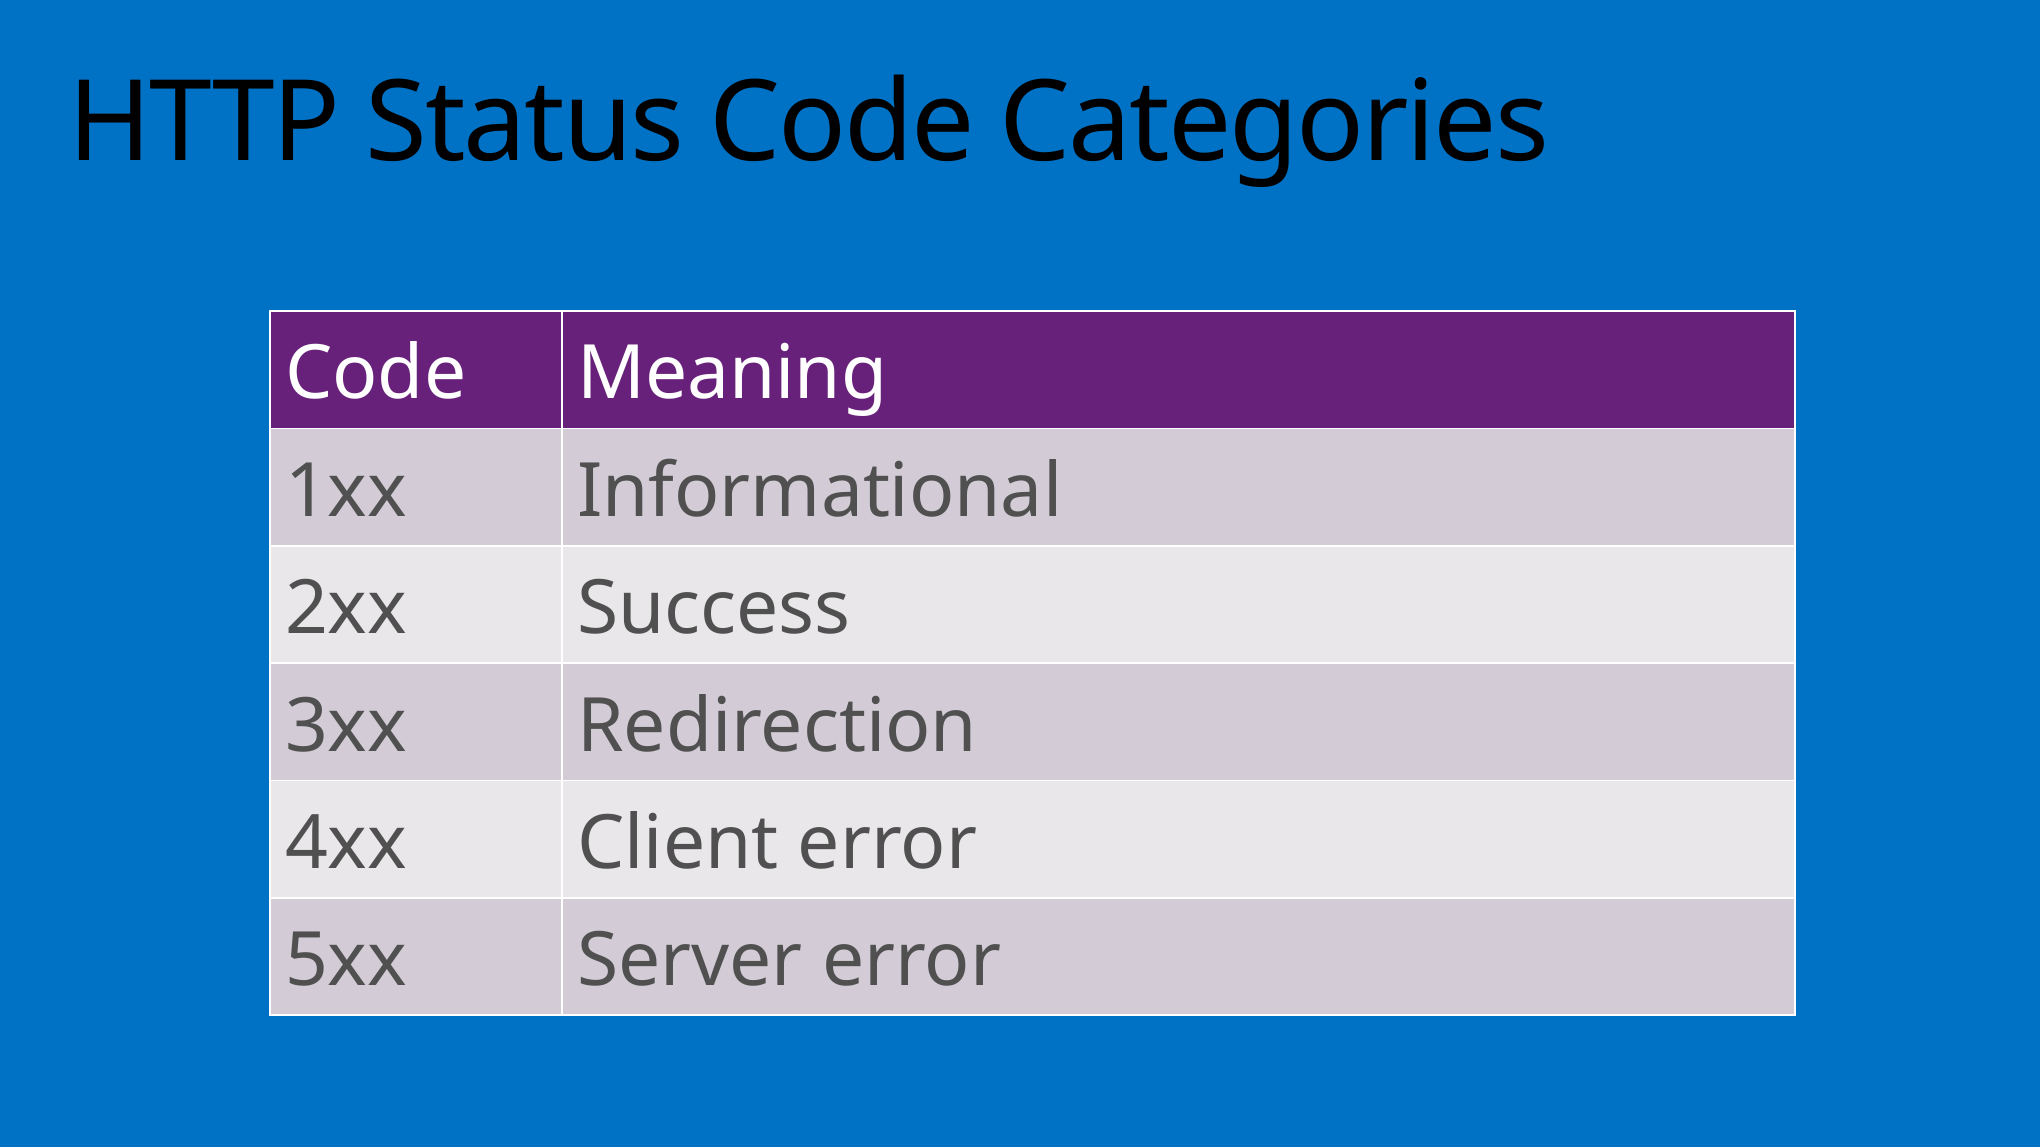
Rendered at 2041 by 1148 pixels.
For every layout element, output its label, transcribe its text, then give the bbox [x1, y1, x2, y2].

table_cell Client error [563, 781, 1794, 897]
table_cell 1xx [271, 429, 561, 545]
title HTTP Status Code Categories [45, 48, 1996, 199]
table_cell Informational [563, 429, 1794, 545]
table_header Meaning [563, 312, 1794, 428]
table_cell 2xx [271, 547, 561, 662]
table_cell Success [563, 547, 1794, 662]
table_cell 3xx [271, 664, 561, 780]
table_cell Redirection [563, 664, 1794, 780]
table_cell Server error [563, 899, 1794, 1014]
table_cell 5xx [271, 899, 561, 1014]
table_header Code [271, 312, 561, 428]
table_cell 4xx [271, 781, 561, 897]
